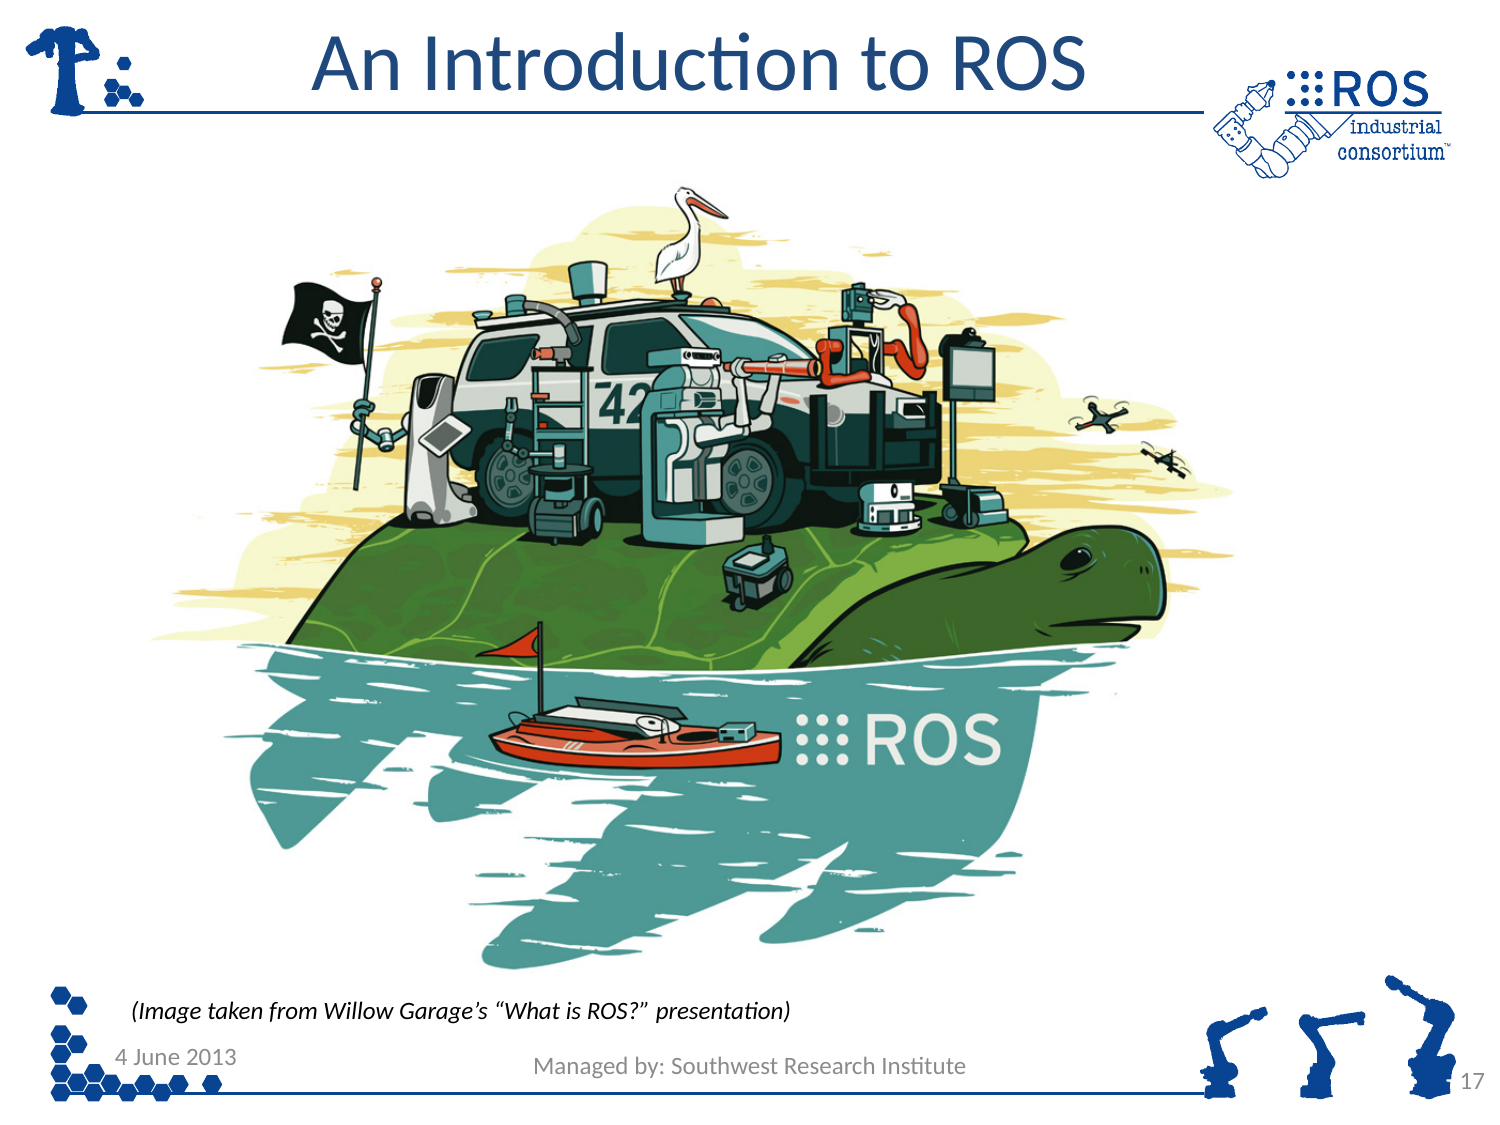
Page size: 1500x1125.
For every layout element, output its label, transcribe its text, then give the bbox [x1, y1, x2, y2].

footer Managed by: Southwest Research Institute [468, 1042, 1032, 1103]
text_box (Image taken from Willow Garage’s “What is ROS?” presentation) [116, 987, 808, 1033]
slide_number 17 [1149, 1050, 1500, 1110]
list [149, 162, 1245, 977]
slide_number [99, 1025, 388, 1085]
title An Introduction to ROS [150, 0, 1250, 113]
